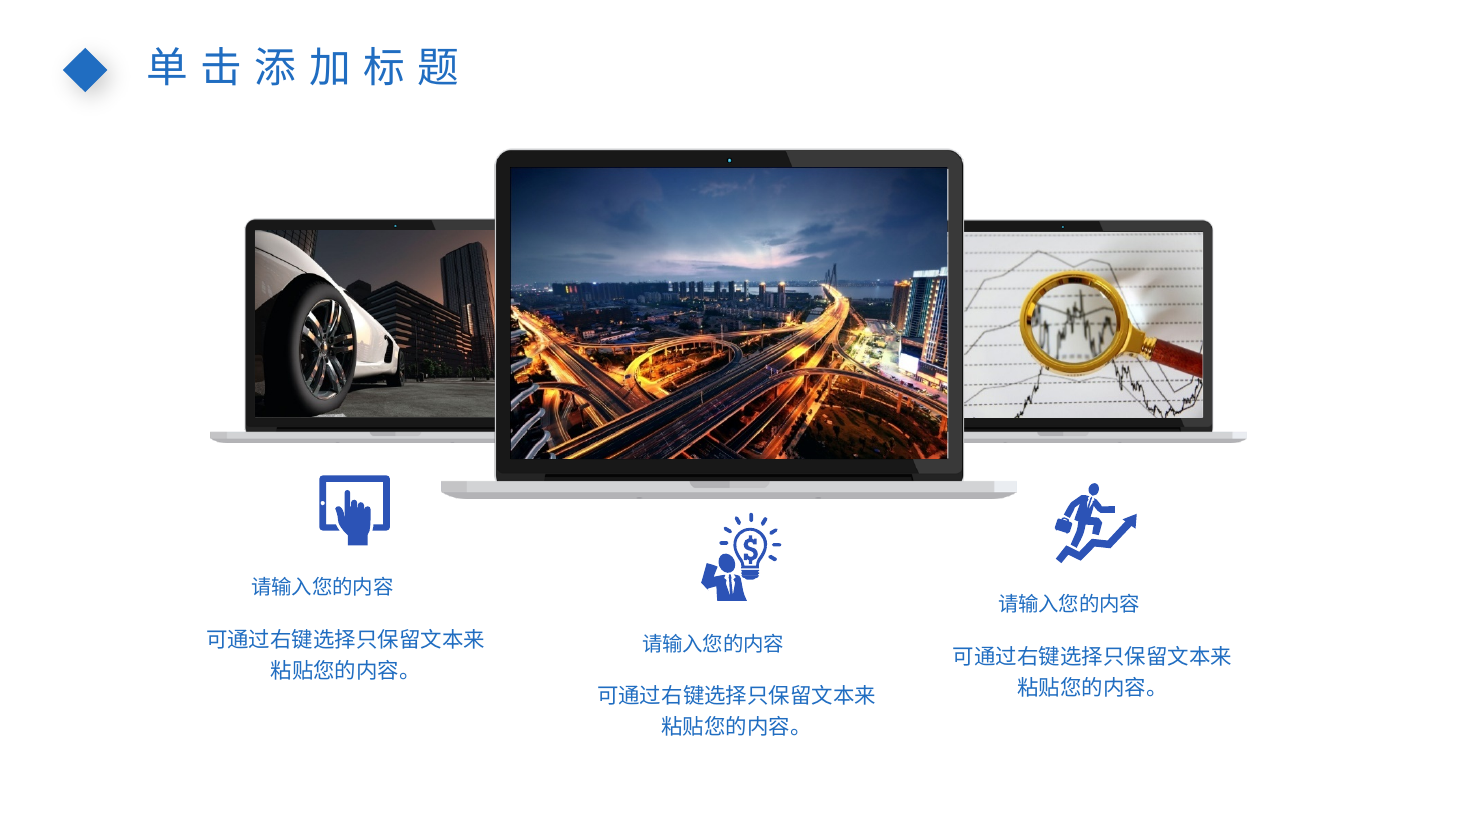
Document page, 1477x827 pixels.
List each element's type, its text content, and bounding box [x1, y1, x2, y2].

text_box 请输入您的内容 [627, 623, 895, 664]
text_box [210, 148, 1247, 499]
text_box 请输入您的内容 [983, 584, 1251, 624]
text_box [319, 499, 390, 546]
text_box 请输入您的内容 [236, 567, 504, 607]
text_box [1054, 499, 1137, 564]
text_box 单击添加标题 [22, 33, 584, 99]
text_box 可通过右键选择只保留文本来粘贴您的内容。 [188, 613, 504, 690]
text_box 可通过右键选择只保留文本来粘贴您的内容。 [579, 669, 895, 747]
text_box 可通过右键选择只保留文本来粘贴您的内容。 [934, 630, 1251, 707]
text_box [699, 512, 782, 601]
